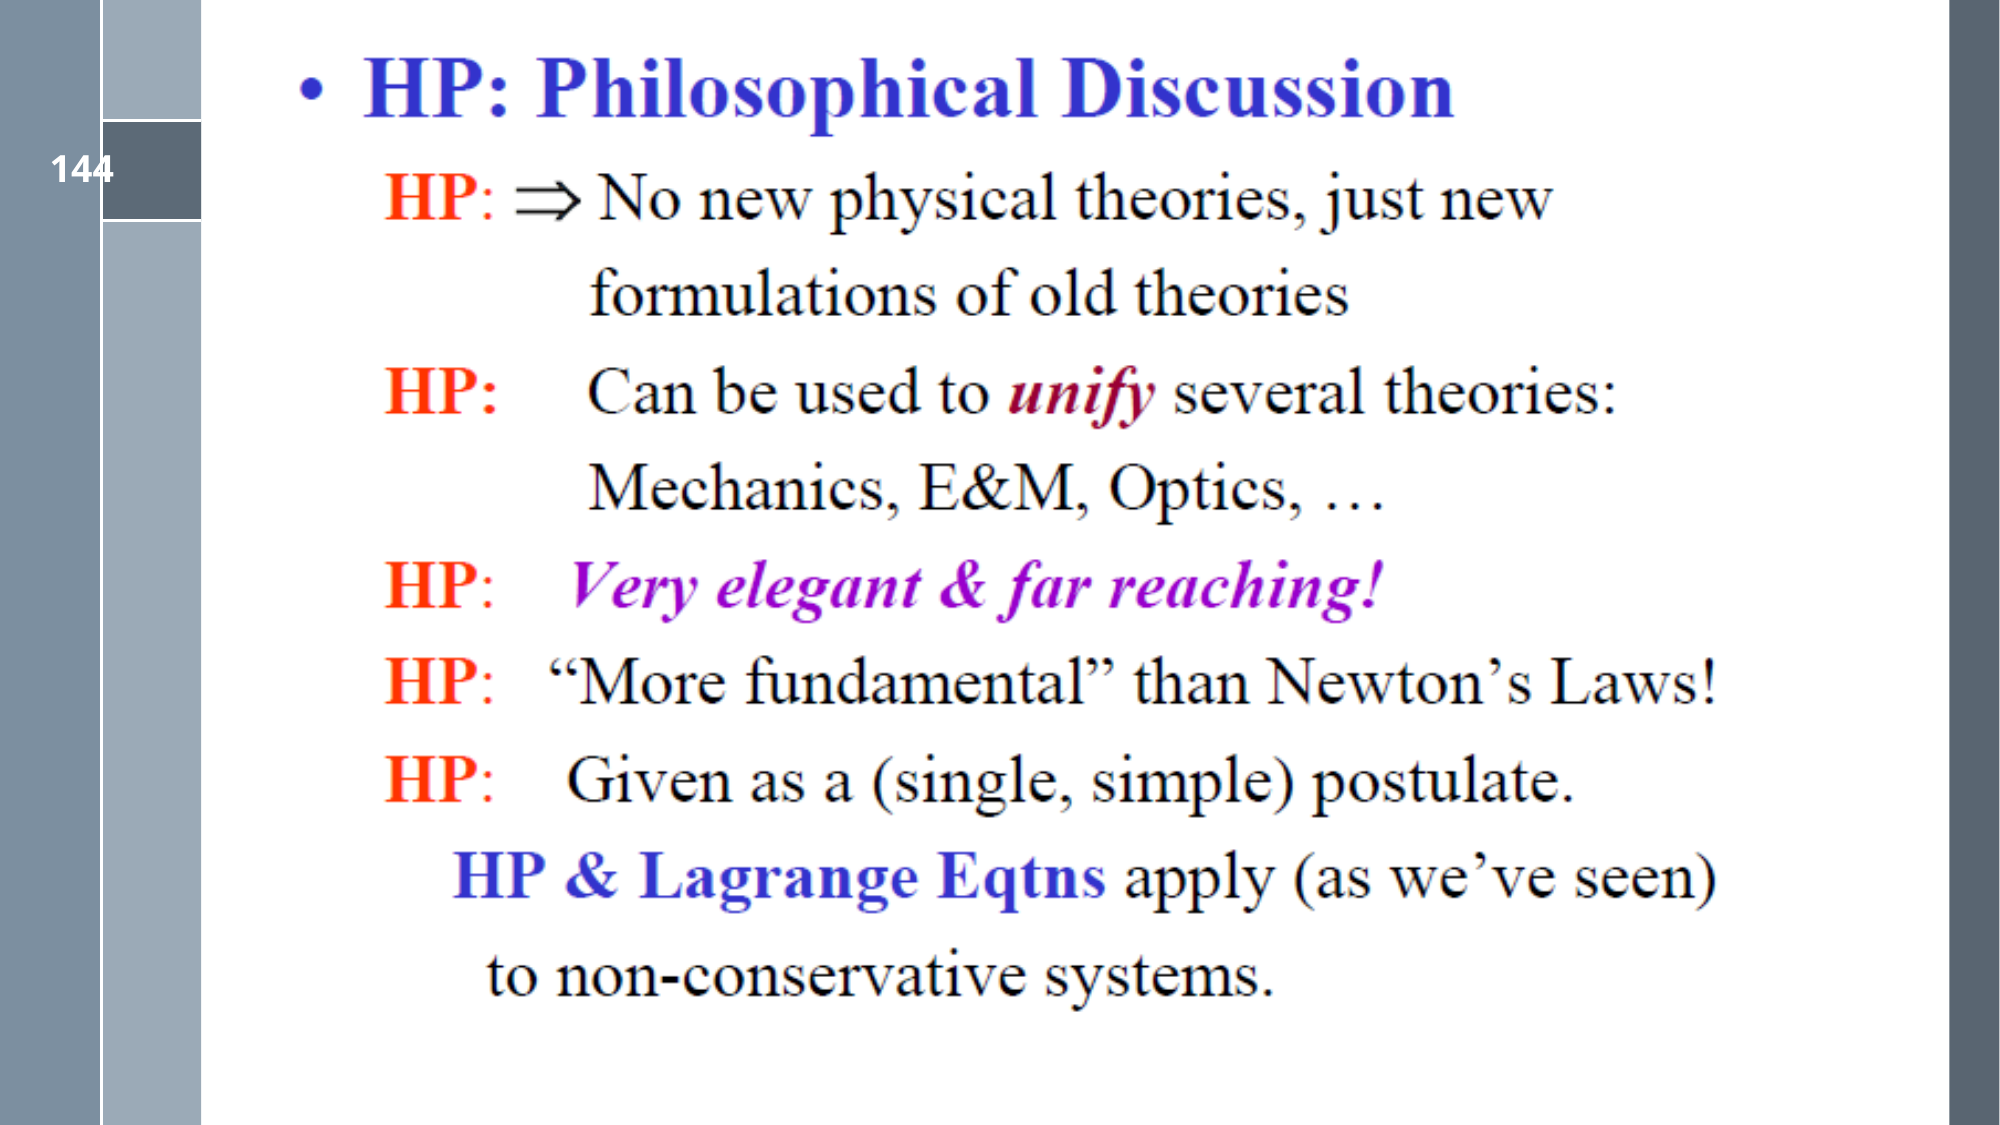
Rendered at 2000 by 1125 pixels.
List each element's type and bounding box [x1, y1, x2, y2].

picture [274, 39, 1775, 1038]
